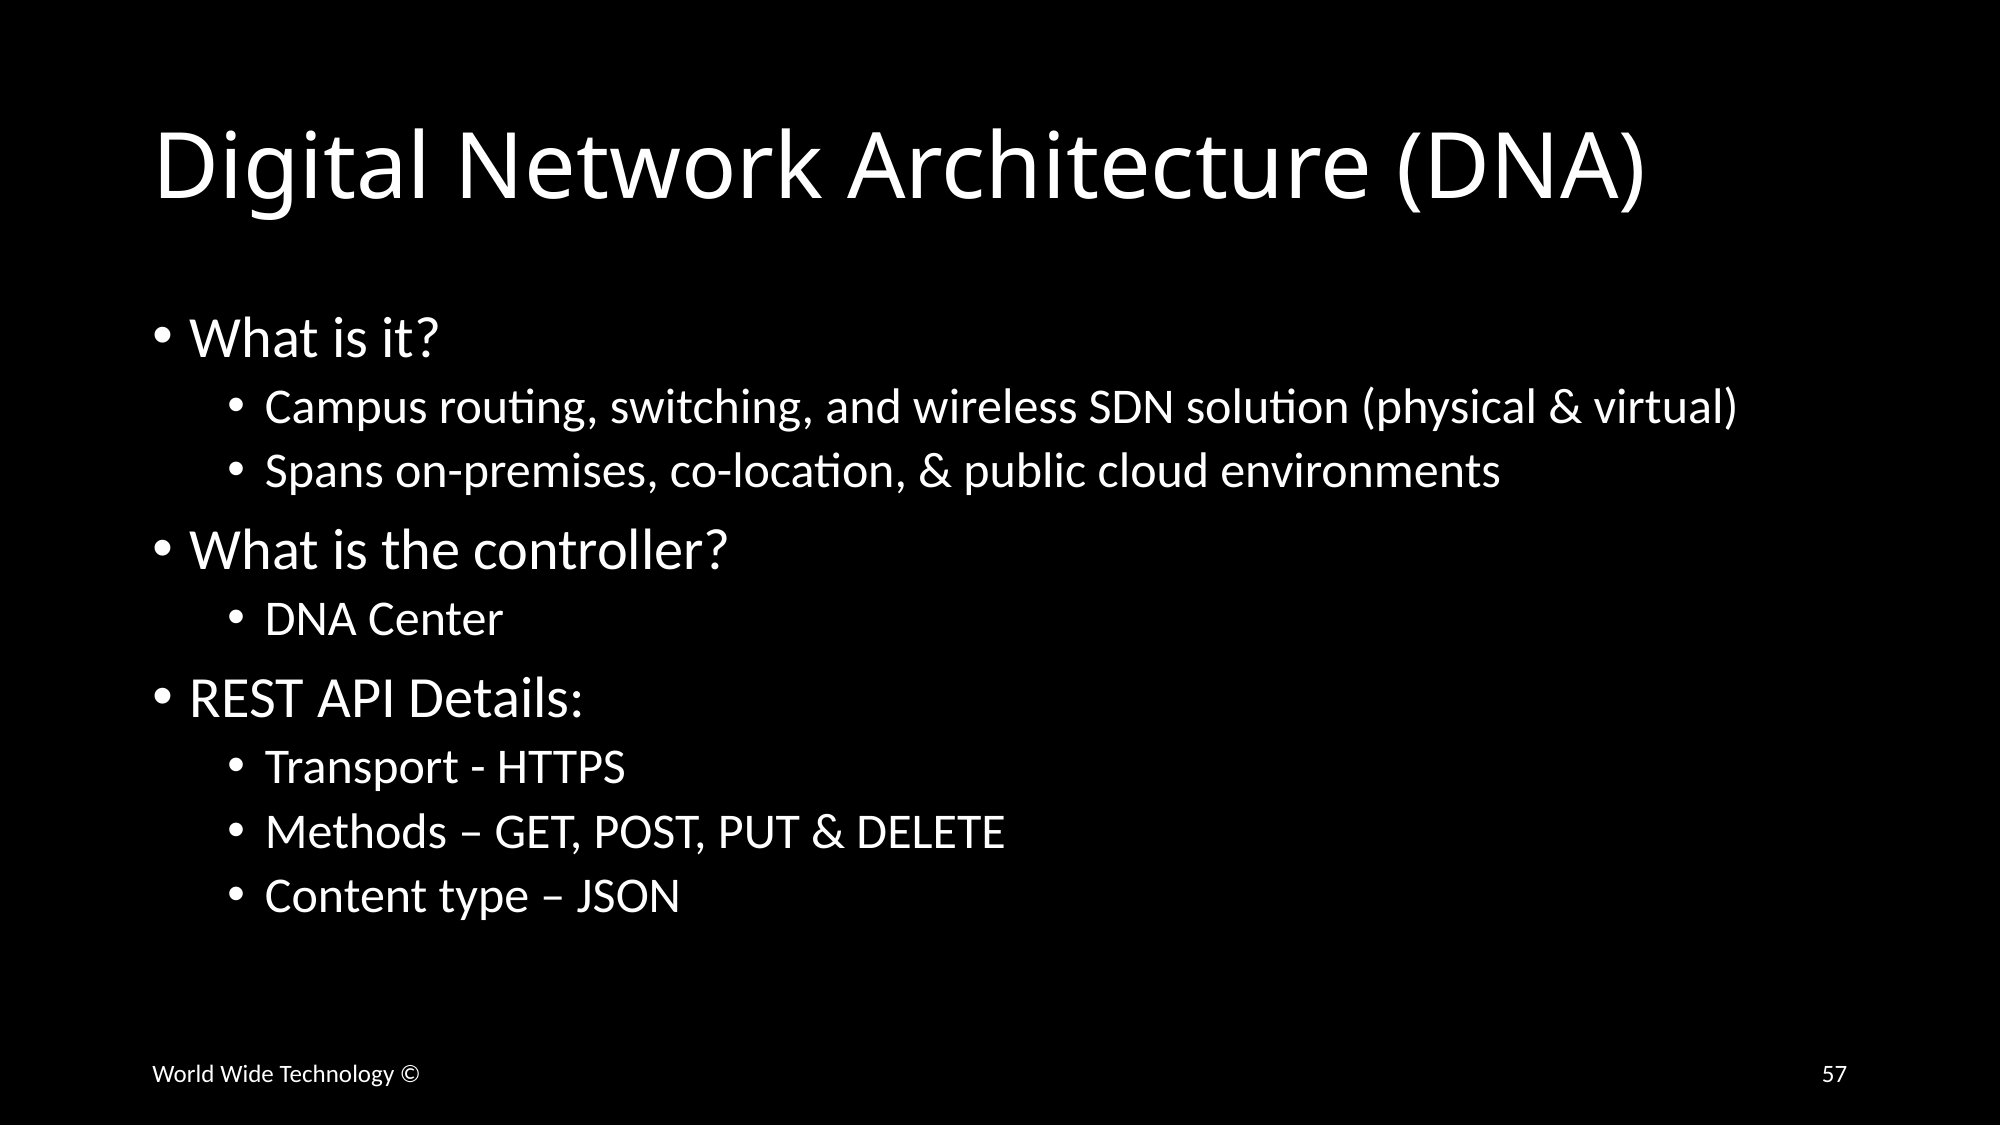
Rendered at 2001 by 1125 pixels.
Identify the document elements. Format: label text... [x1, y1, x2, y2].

slide_number World Wide Technology © [137, 1042, 588, 1103]
list What is it? Campus routing, switching, and wireless SDN solution (physical & virtual) Spans on-premises, co-location, & public cloud environments What is the controller? DNA Center REST API Details: Transport - HTTPS Methods – GET, POST, PUT & DELETE Content type – JSON [137, 299, 1863, 1014]
slide_number 57 [1412, 1042, 1863, 1103]
title Digital Network Architecture (DNA) [137, 59, 1863, 278]
